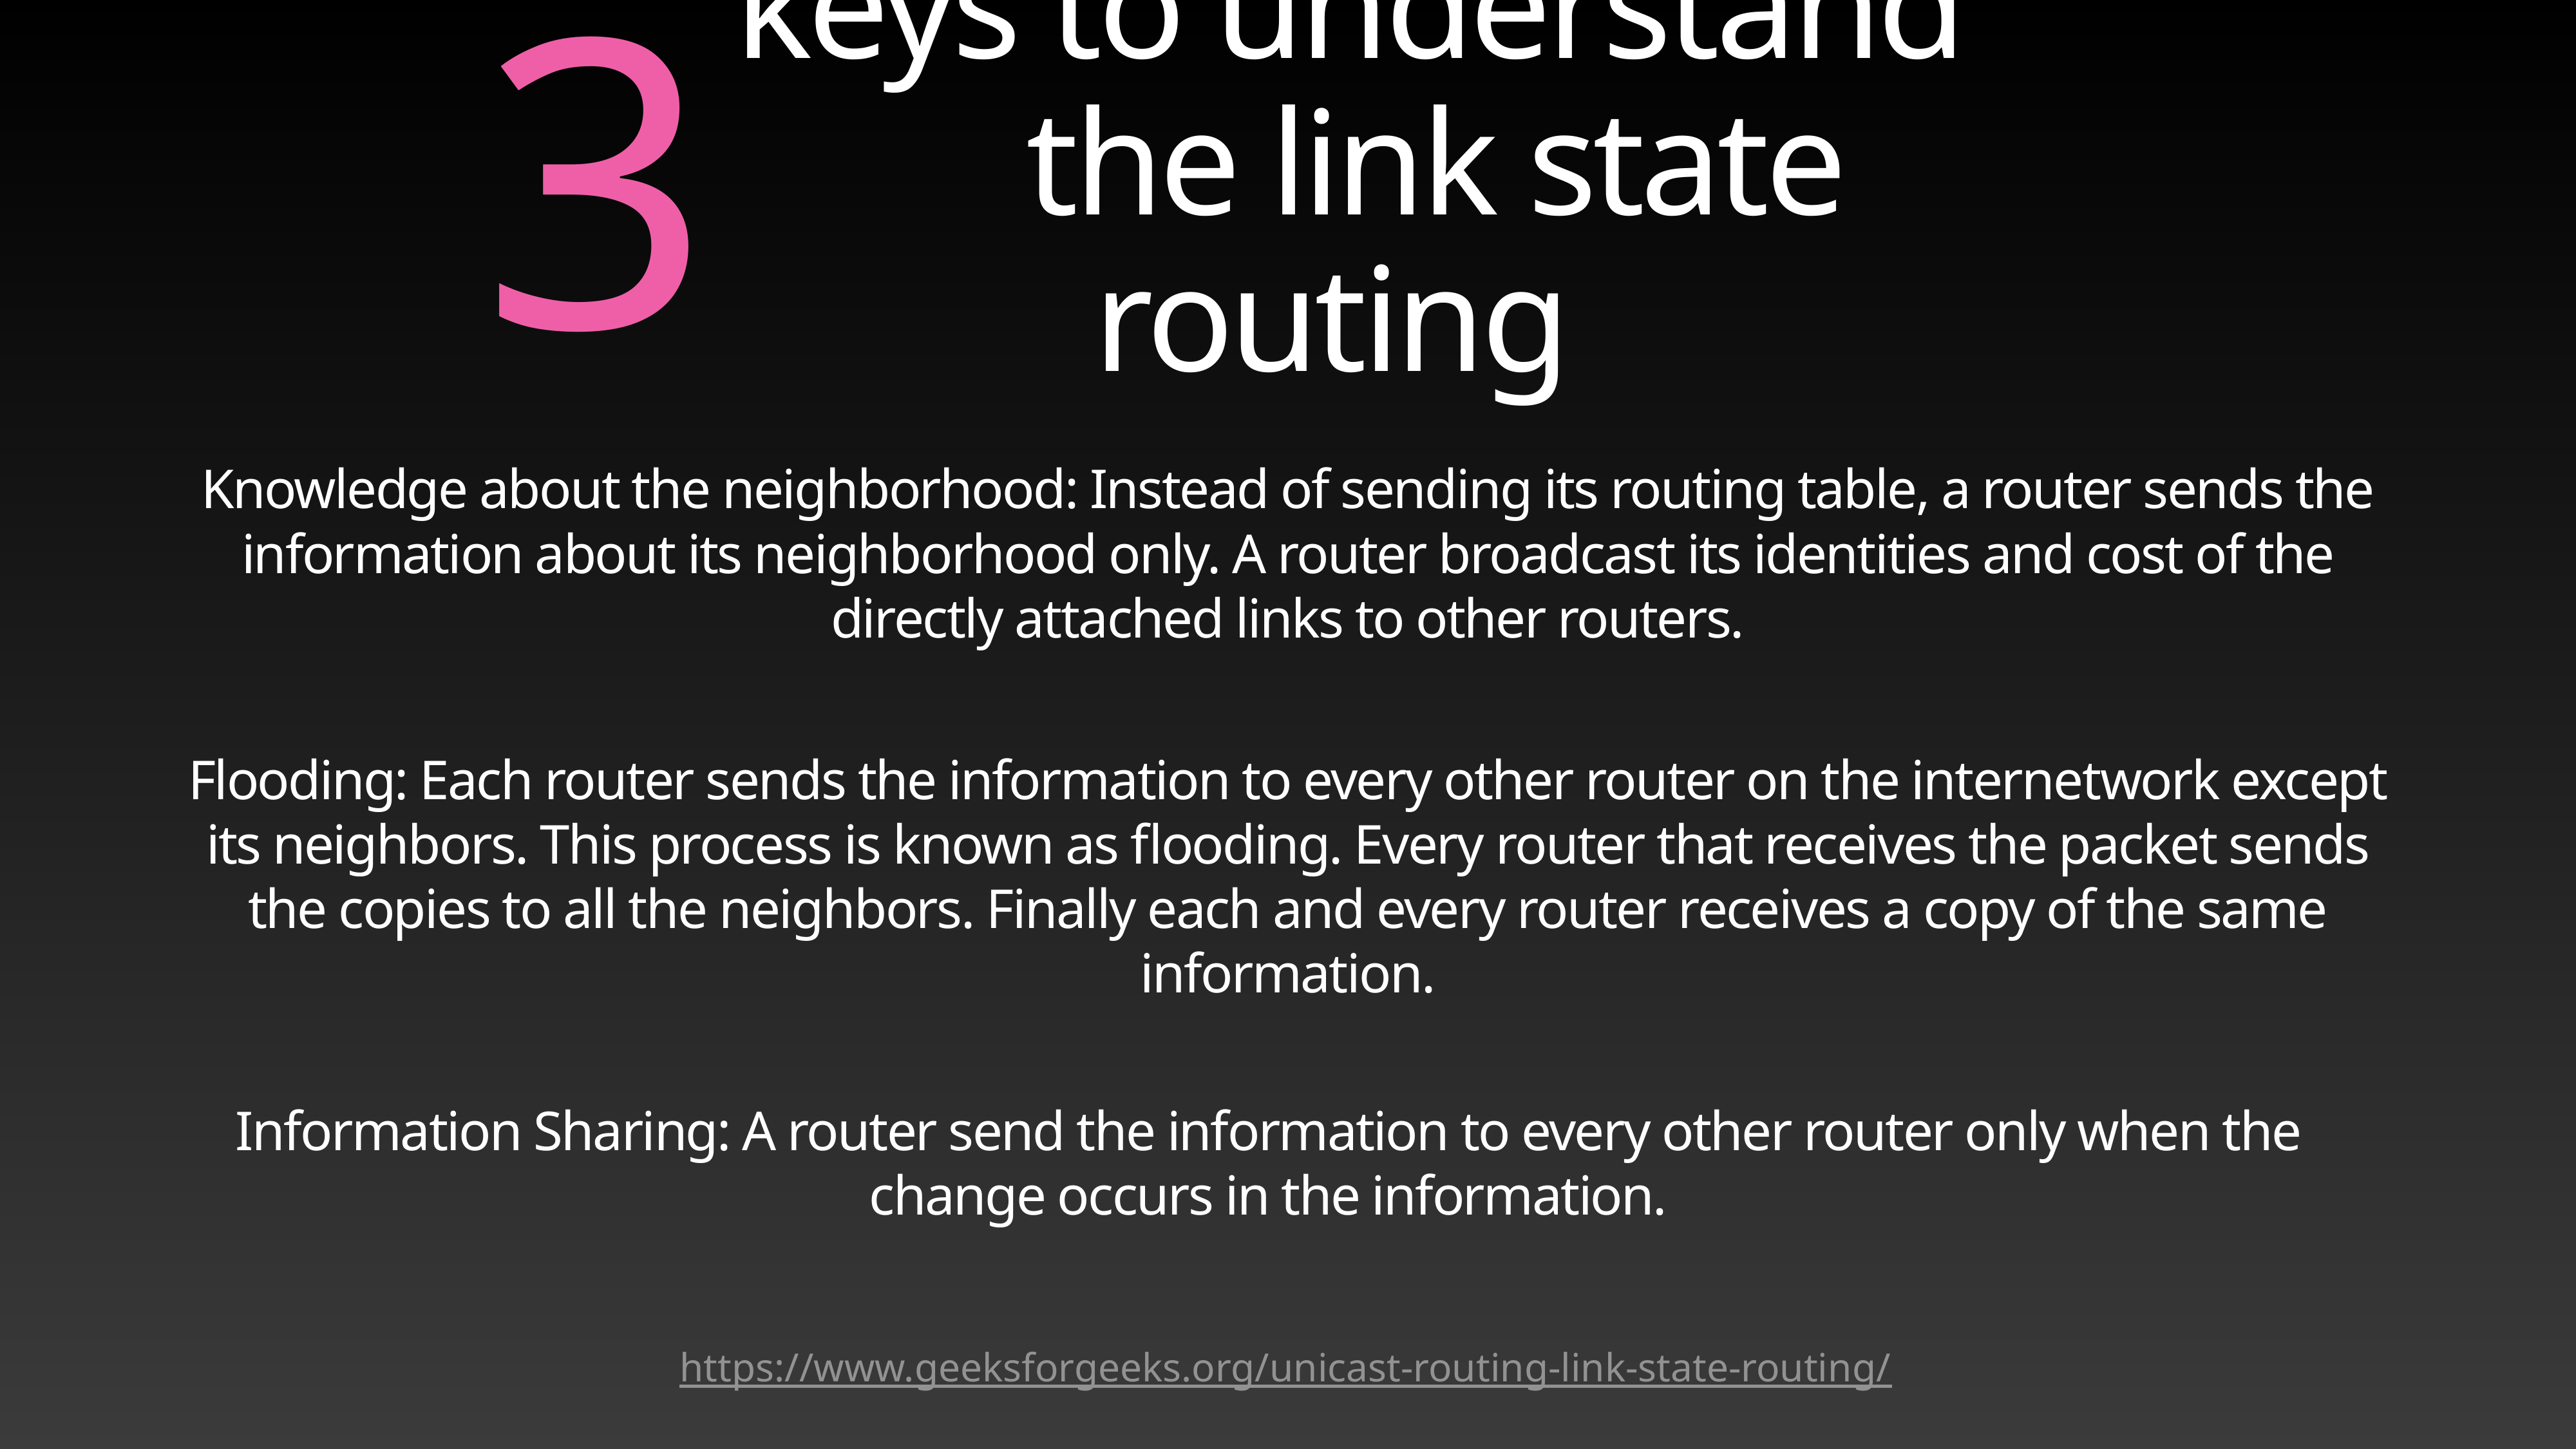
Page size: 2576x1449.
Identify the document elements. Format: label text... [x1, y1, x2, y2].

title keys to understand the link state routing [717, 0, 2101, 408]
text_box Information Sharing: A router send the information to every other router only when the change occurs in the information. [147, 1092, 2390, 1231]
text_box Knowledge about the neighborhood: Instead of sending its routing table, a router sends the information about its neighborhood only. A router broadcast its identities and cost of the directly attached links to other routers. [167, 450, 2409, 654]
text_box Flooding: Each router sends the information to every other router on the internetwork except its neighbors. This process is known as flooding. Every router that receives the packet sends the copies to all the neighbors. Finally each and every router receives a copy of the same information. [167, 740, 2409, 1009]
text_box 3 [476, 0, 717, 421]
text_box https://www.geeksforgeeks.org/unicast-routing-link-state-routing/ [674, 1337, 1902, 1395]
